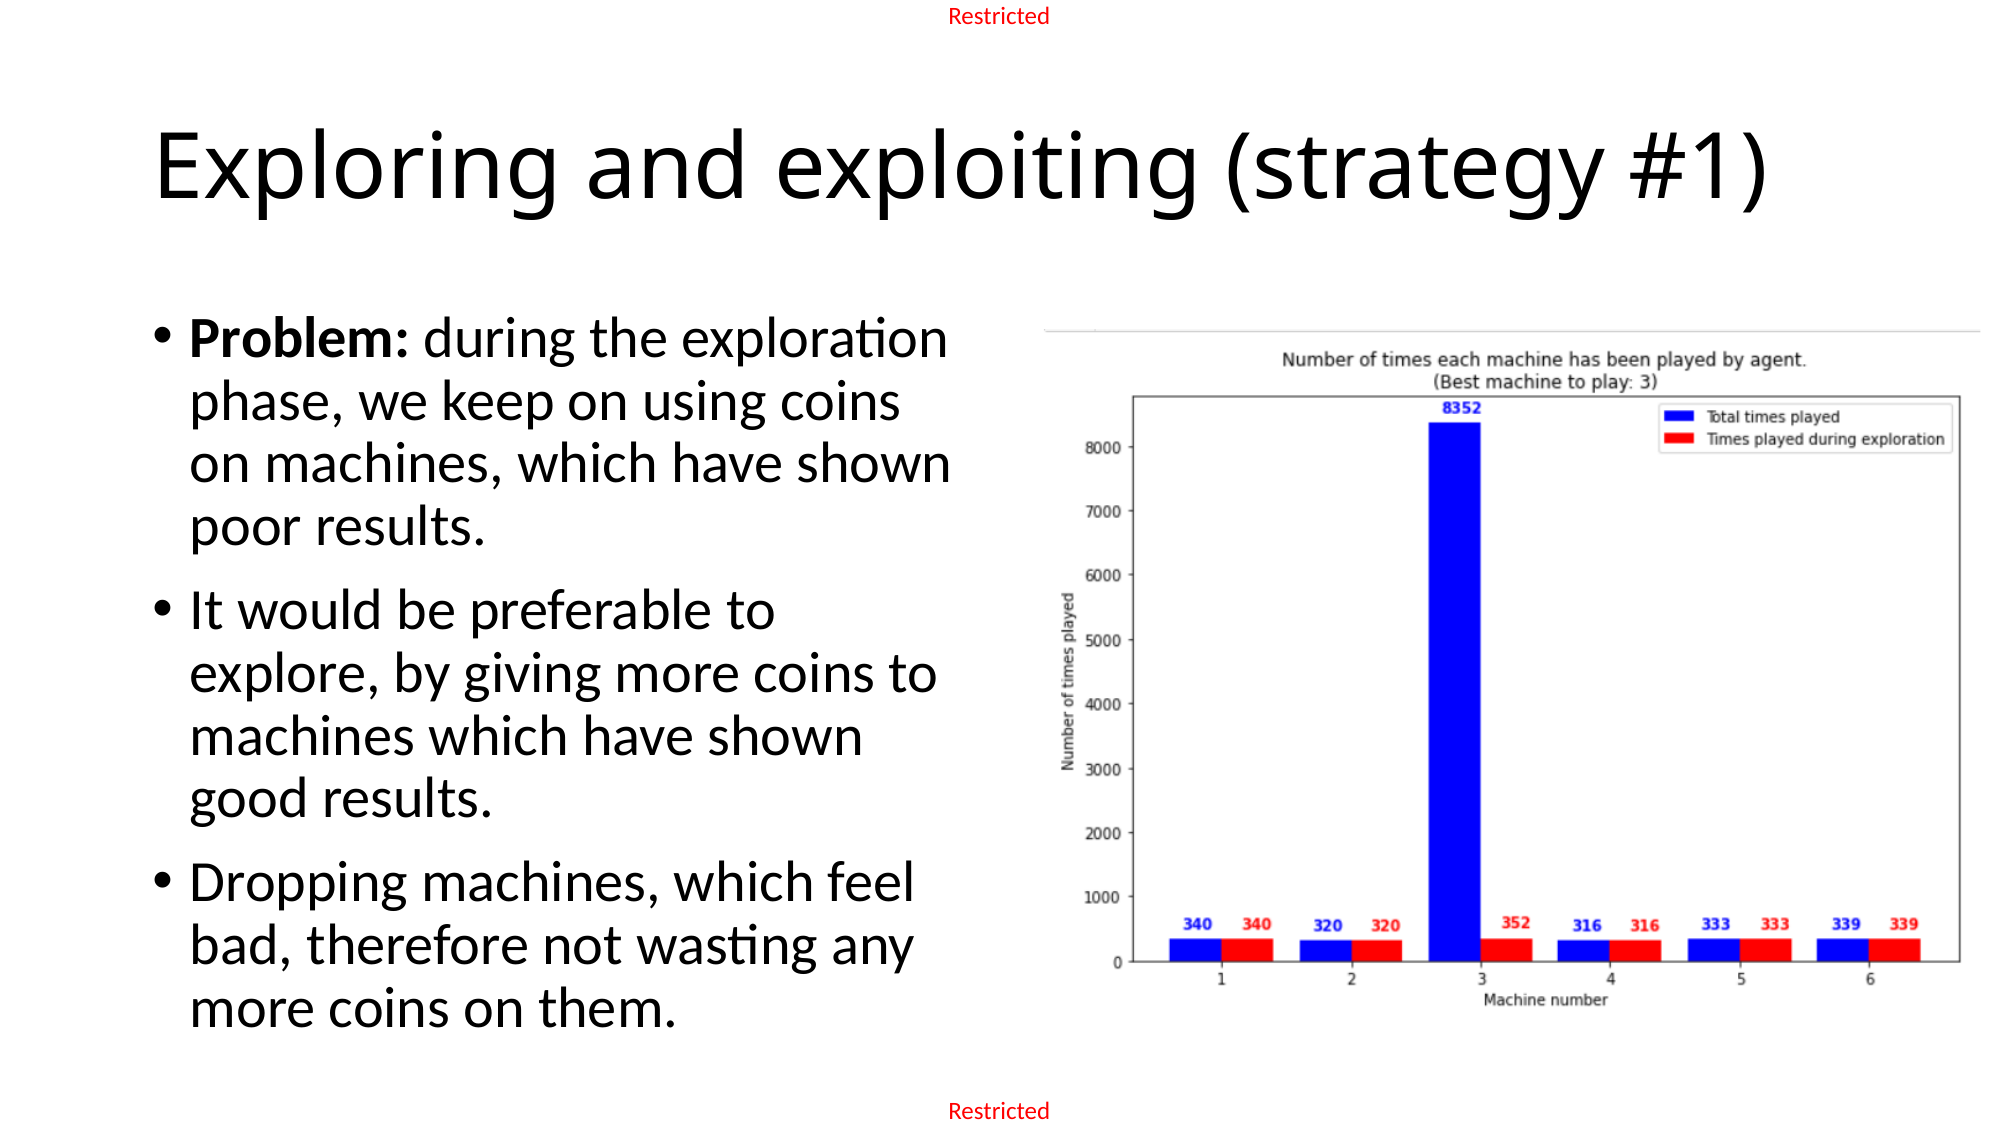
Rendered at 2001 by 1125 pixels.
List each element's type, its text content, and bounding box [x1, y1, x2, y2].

picture [1043, 329, 1981, 1024]
list Problem: during the exploration phase, we keep on using coins on machines, which have shown poor results. It would be preferable to explore, by giving more coins to machines which have shown good results. Dropping machines, which feel bad, therefore not wasting any more coins on them. [137, 299, 988, 1125]
title Exploring and exploiting (strategy #1) [137, 59, 1863, 278]
